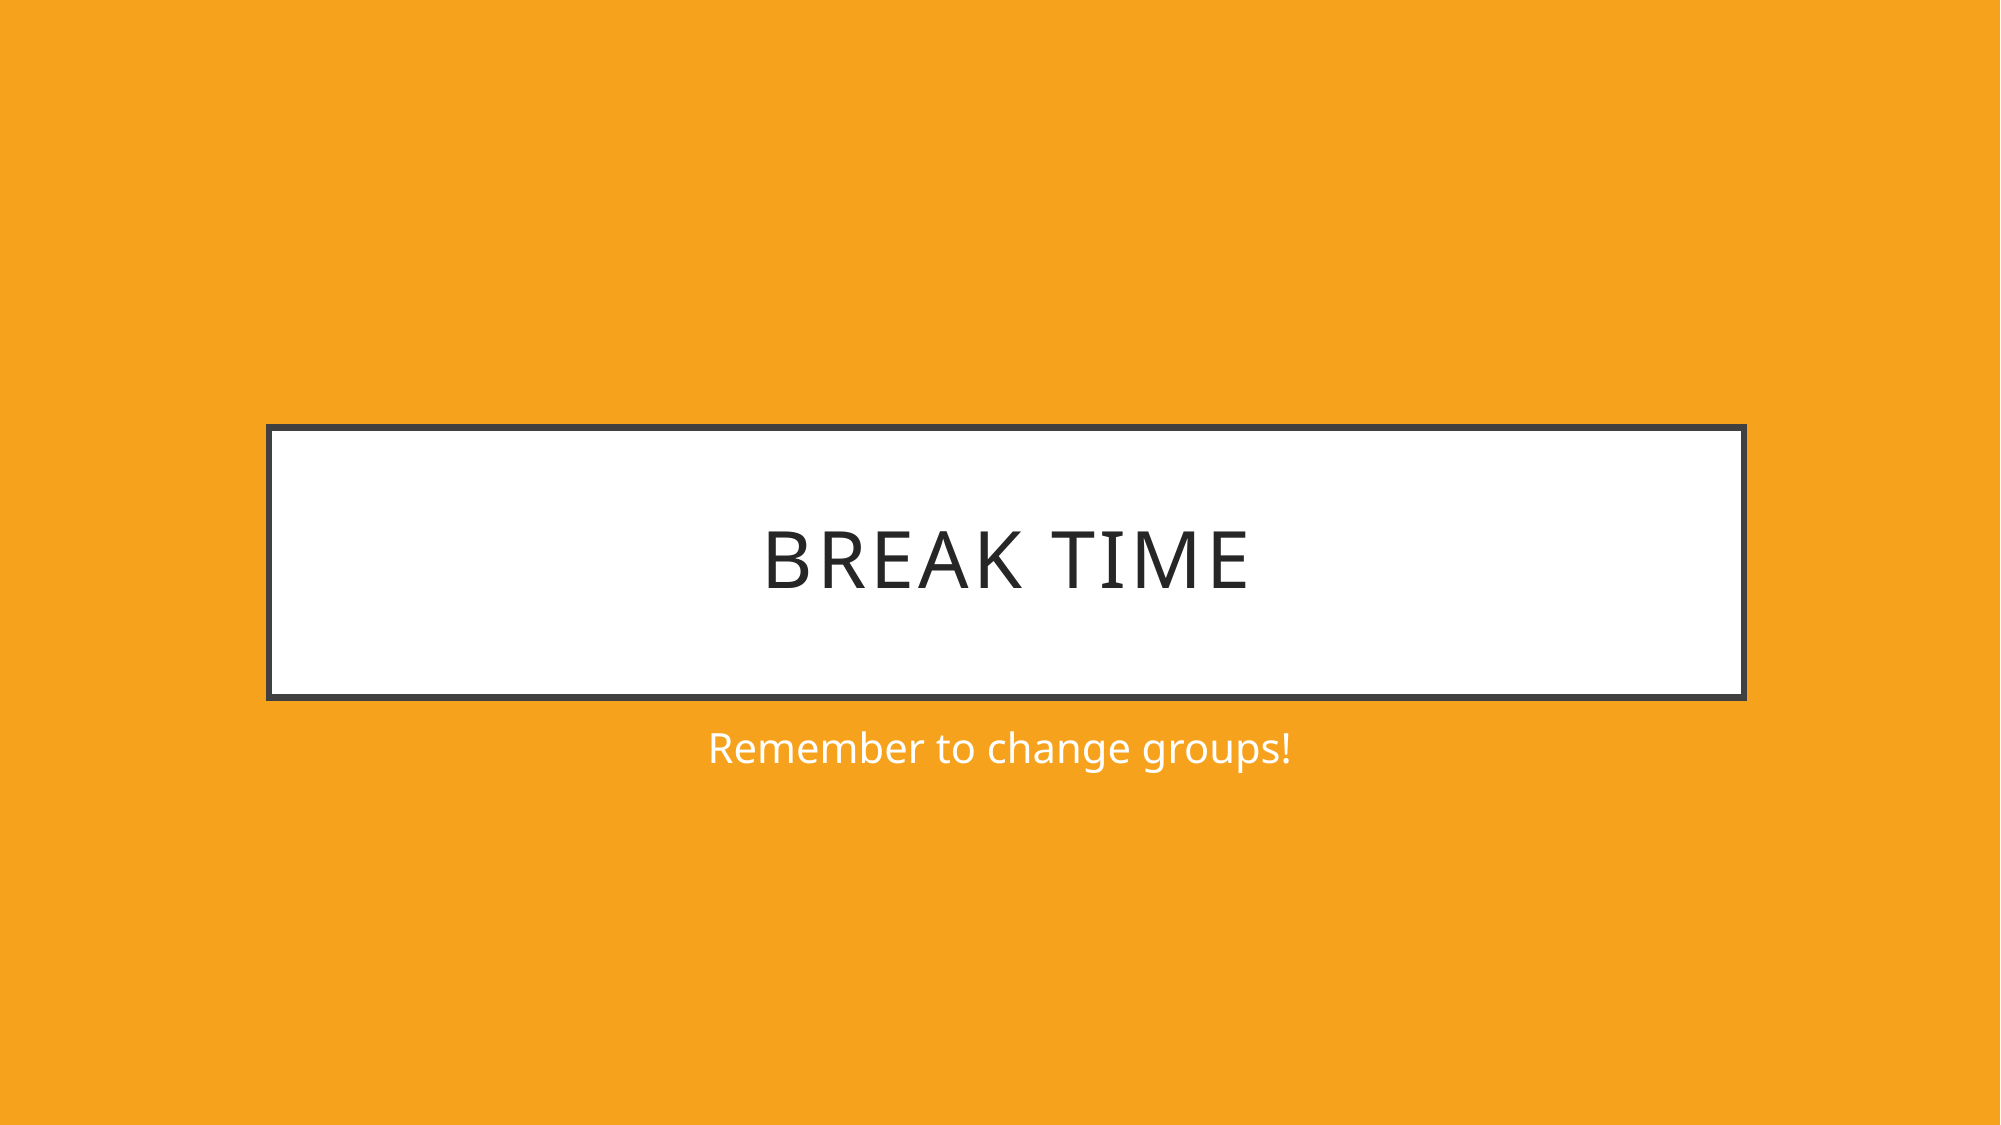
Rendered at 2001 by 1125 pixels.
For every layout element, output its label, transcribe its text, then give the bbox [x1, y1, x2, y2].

list Remember to change groups! [442, 713, 1558, 922]
title Break time [266, 424, 1747, 701]
